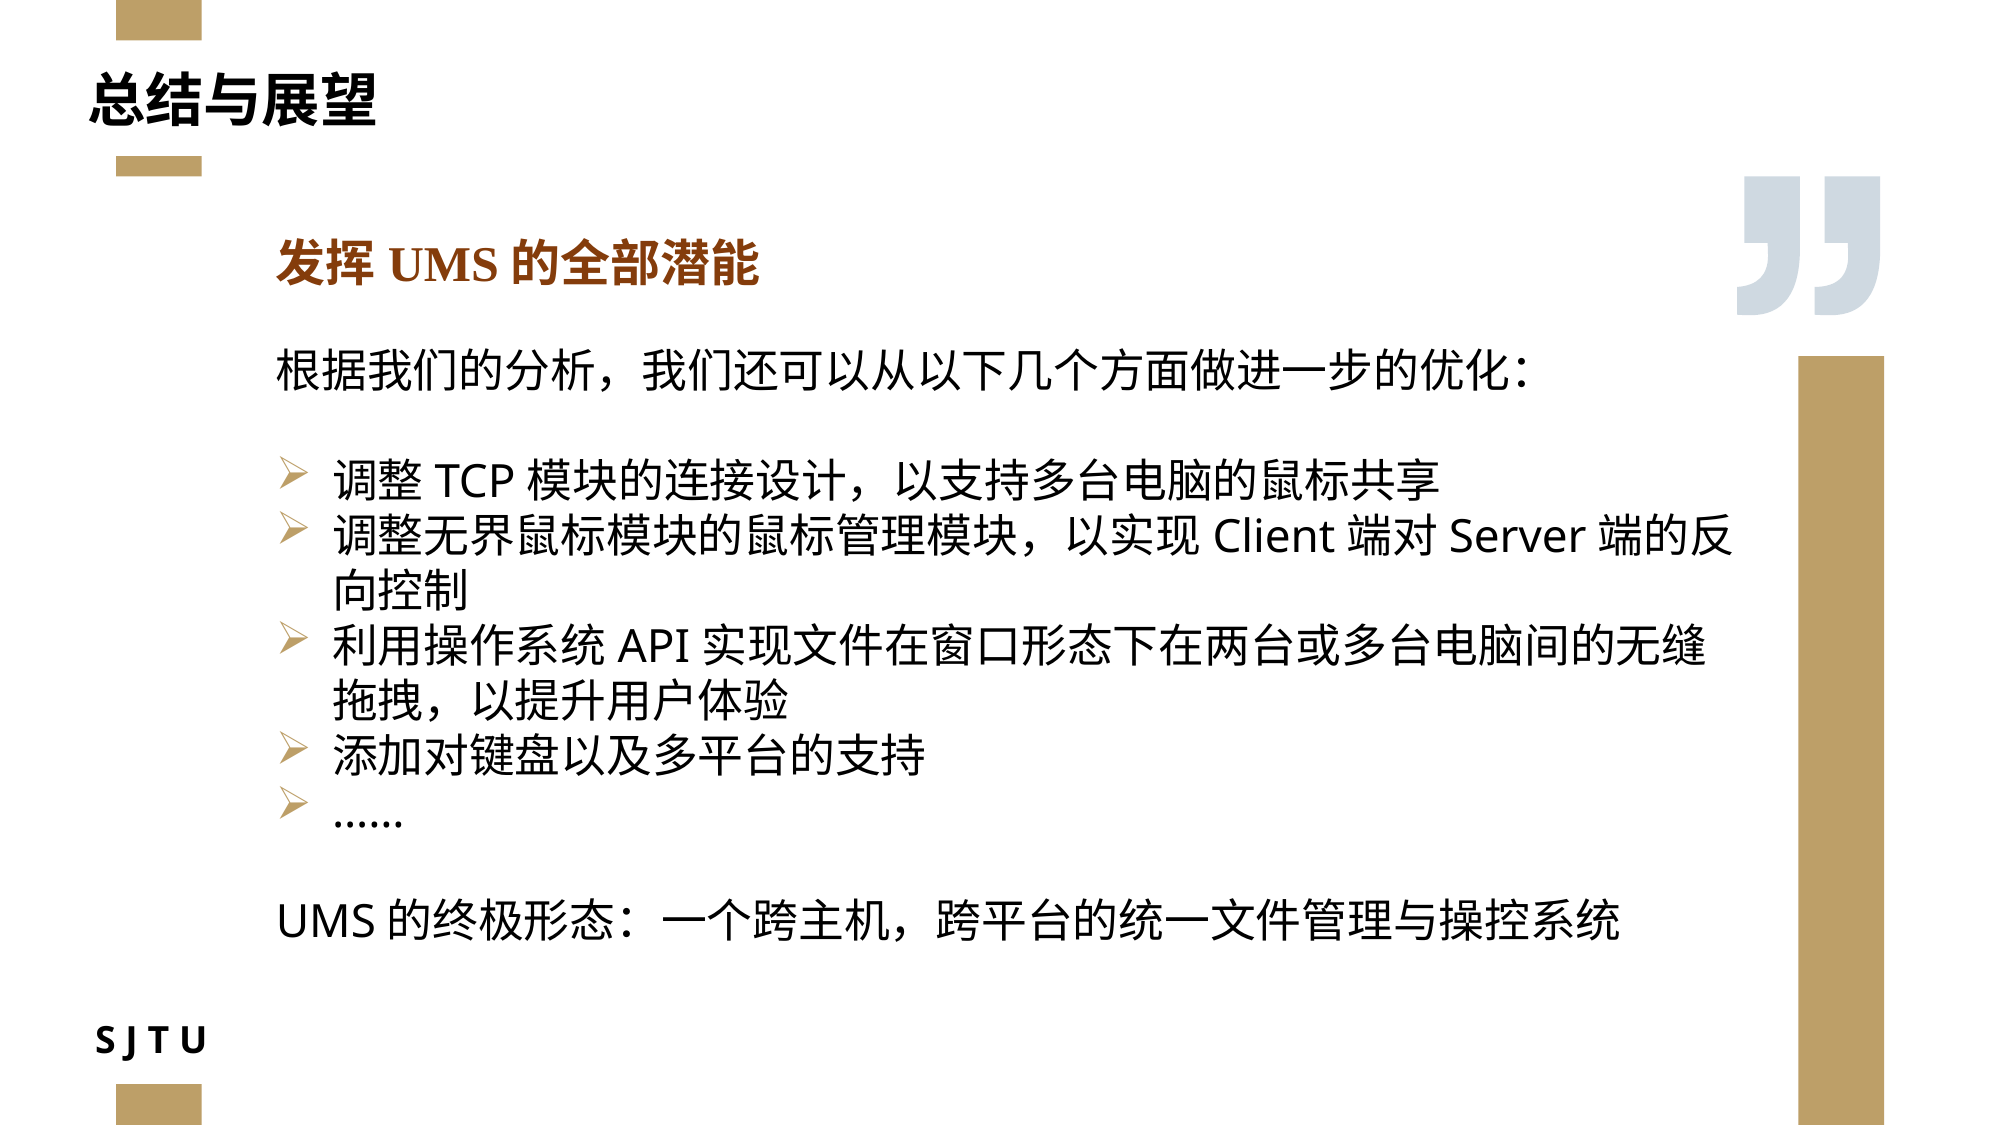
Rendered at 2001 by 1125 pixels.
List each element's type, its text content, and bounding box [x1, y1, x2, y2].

text_box 发挥UMS的全部潜能 根据我们的分析，我们还可以从以下几个方面做进一步的优化： 调整TCP模块的连接设计，以支持多台电脑的鼠标共享 调整无界鼠标模块的鼠标管理模块，以实现Client端对Server端的反向控制 利用操作系统API实现文件在窗口形态下在两台或多台电脑间的无缝拖拽，以提升用户体验 添加对键盘以及多平台的支持 …… UMS的终极形态：一个跨主机，跨平台的统一文件管理与操控系统 [186, 224, 1765, 954]
text_box 总结与展望 [72, 55, 1884, 141]
